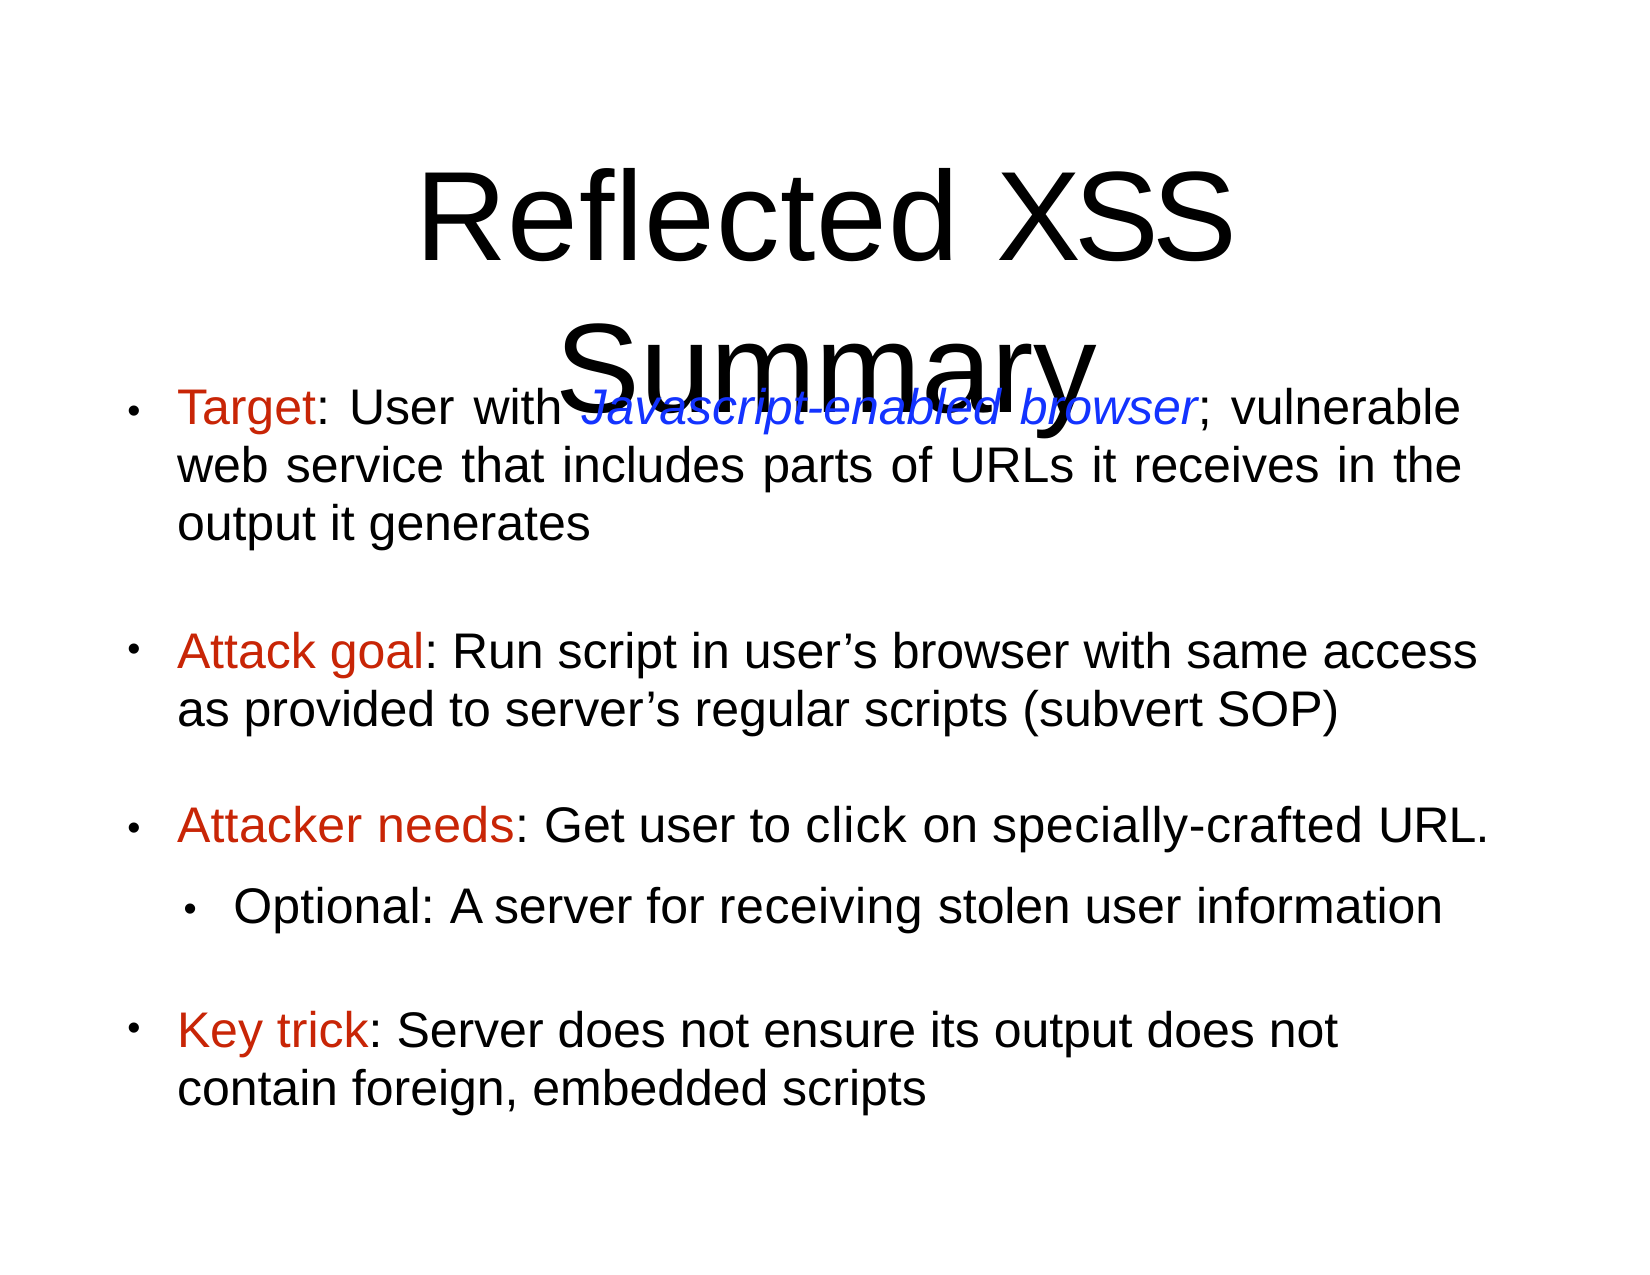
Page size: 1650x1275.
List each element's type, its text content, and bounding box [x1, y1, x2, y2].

text_box Attack goal: Run script in user’s browser with same access as provided to server’s regular scripts (subvert SOP) [174, 620, 1520, 737]
title Reflected XSS Summary [126, 133, 1524, 291]
text_box • [125, 802, 149, 848]
text_box • [125, 1003, 149, 1049]
text_box • [125, 624, 149, 670]
text_box Optional: A server for receiving stolen user information [231, 873, 1476, 934]
text_box Attacker needs: Get user to click on specially-crafted URL. [174, 792, 1519, 853]
text_box • [125, 385, 149, 431]
text_box Target: User with Javascript-enabled browser; vulnerable web service that includes parts of URLs it receives in the output it generates [174, 377, 1481, 553]
text_box • [181, 883, 205, 929]
text_box Key trick: Server does not ensure its output does not contain foreign, embedded scripts [174, 999, 1373, 1116]
